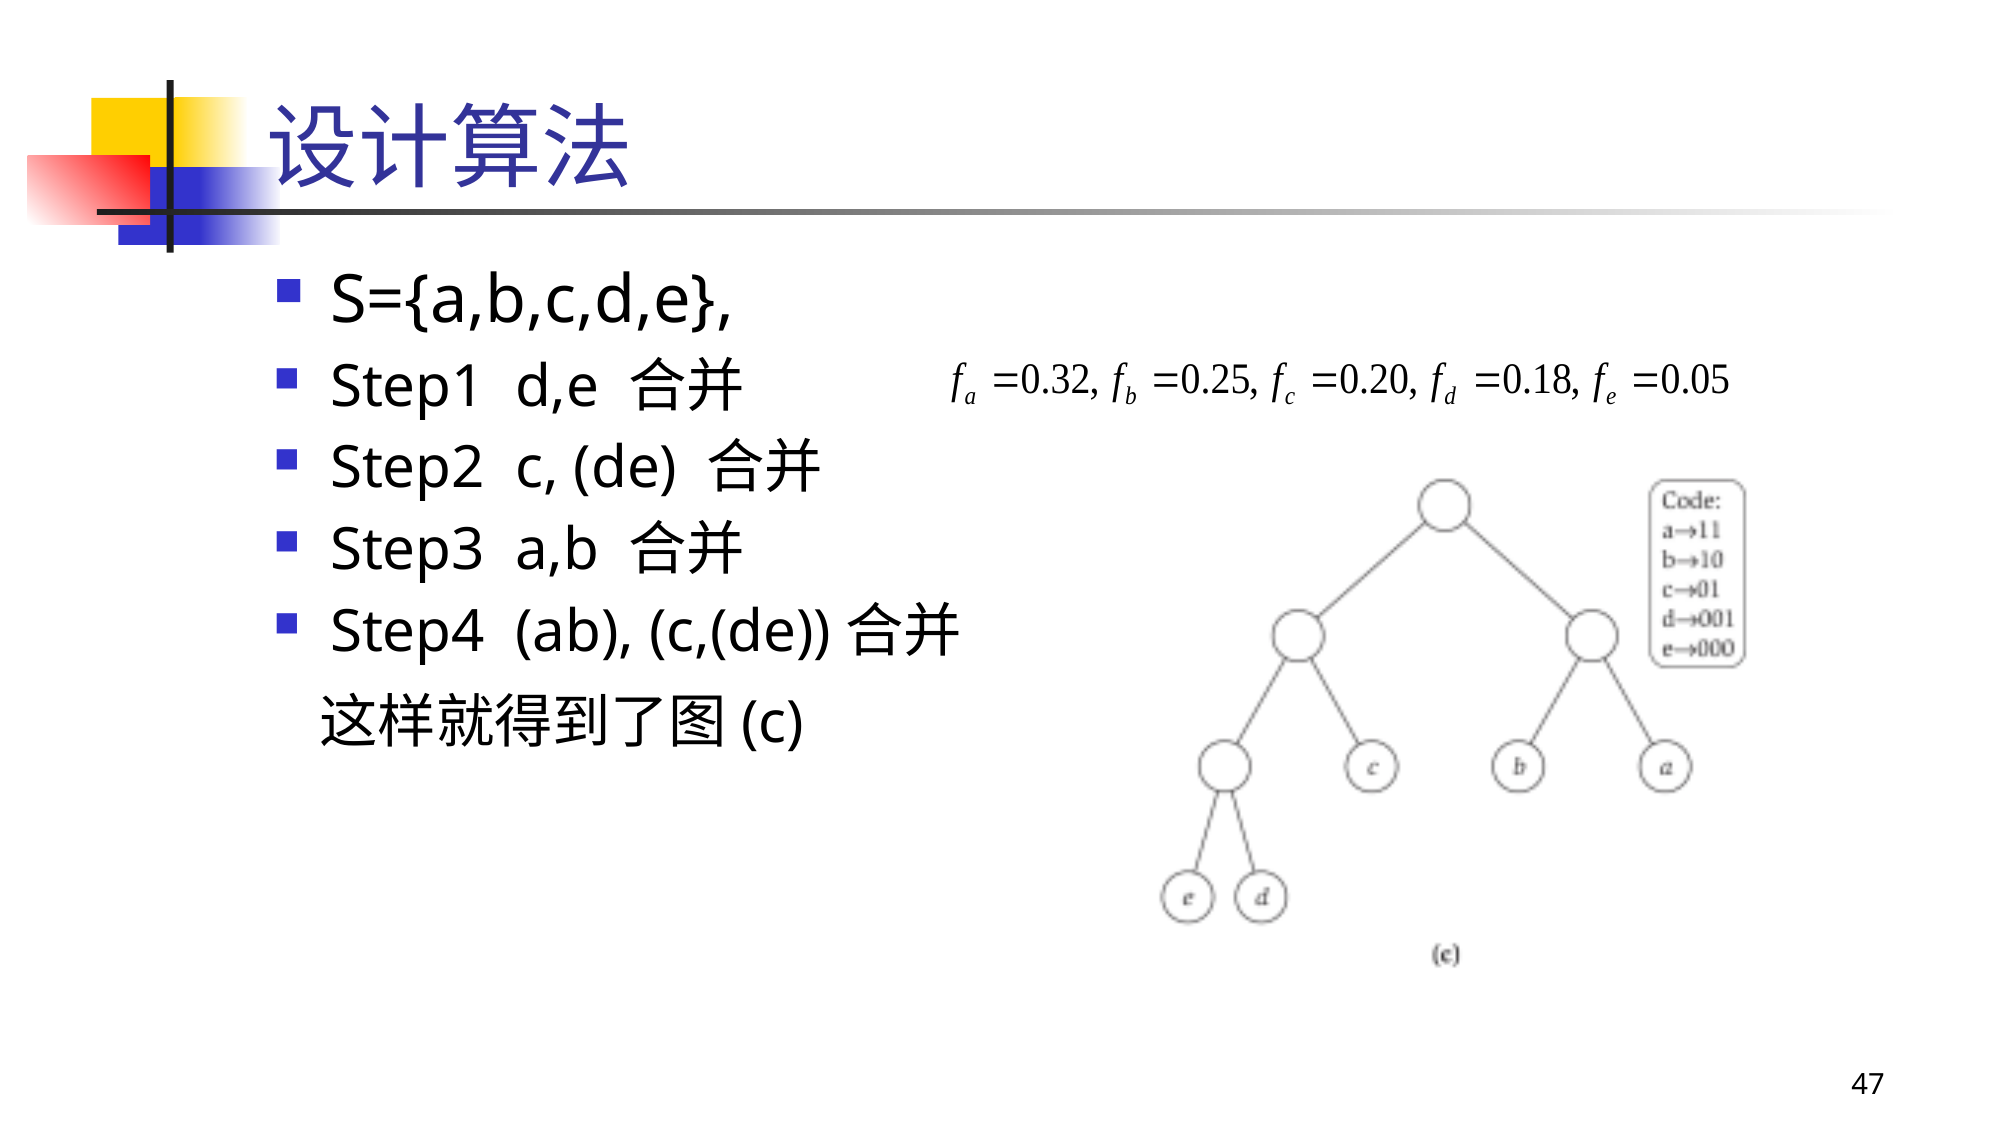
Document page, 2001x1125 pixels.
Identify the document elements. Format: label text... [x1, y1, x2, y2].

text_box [1149, 474, 1751, 972]
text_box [937, 349, 1738, 416]
slide_number 47 [1483, 1037, 1901, 1113]
list S={a,b,c,d,e}, Step1 d,e 合并 Step2 c, (de) 合并 Step3 a,b 合并 Step4 (ab), (c,(de))合并 这样就得到了图(c) [258, 248, 1959, 924]
title 设计算法 [251, 18, 1957, 207]
